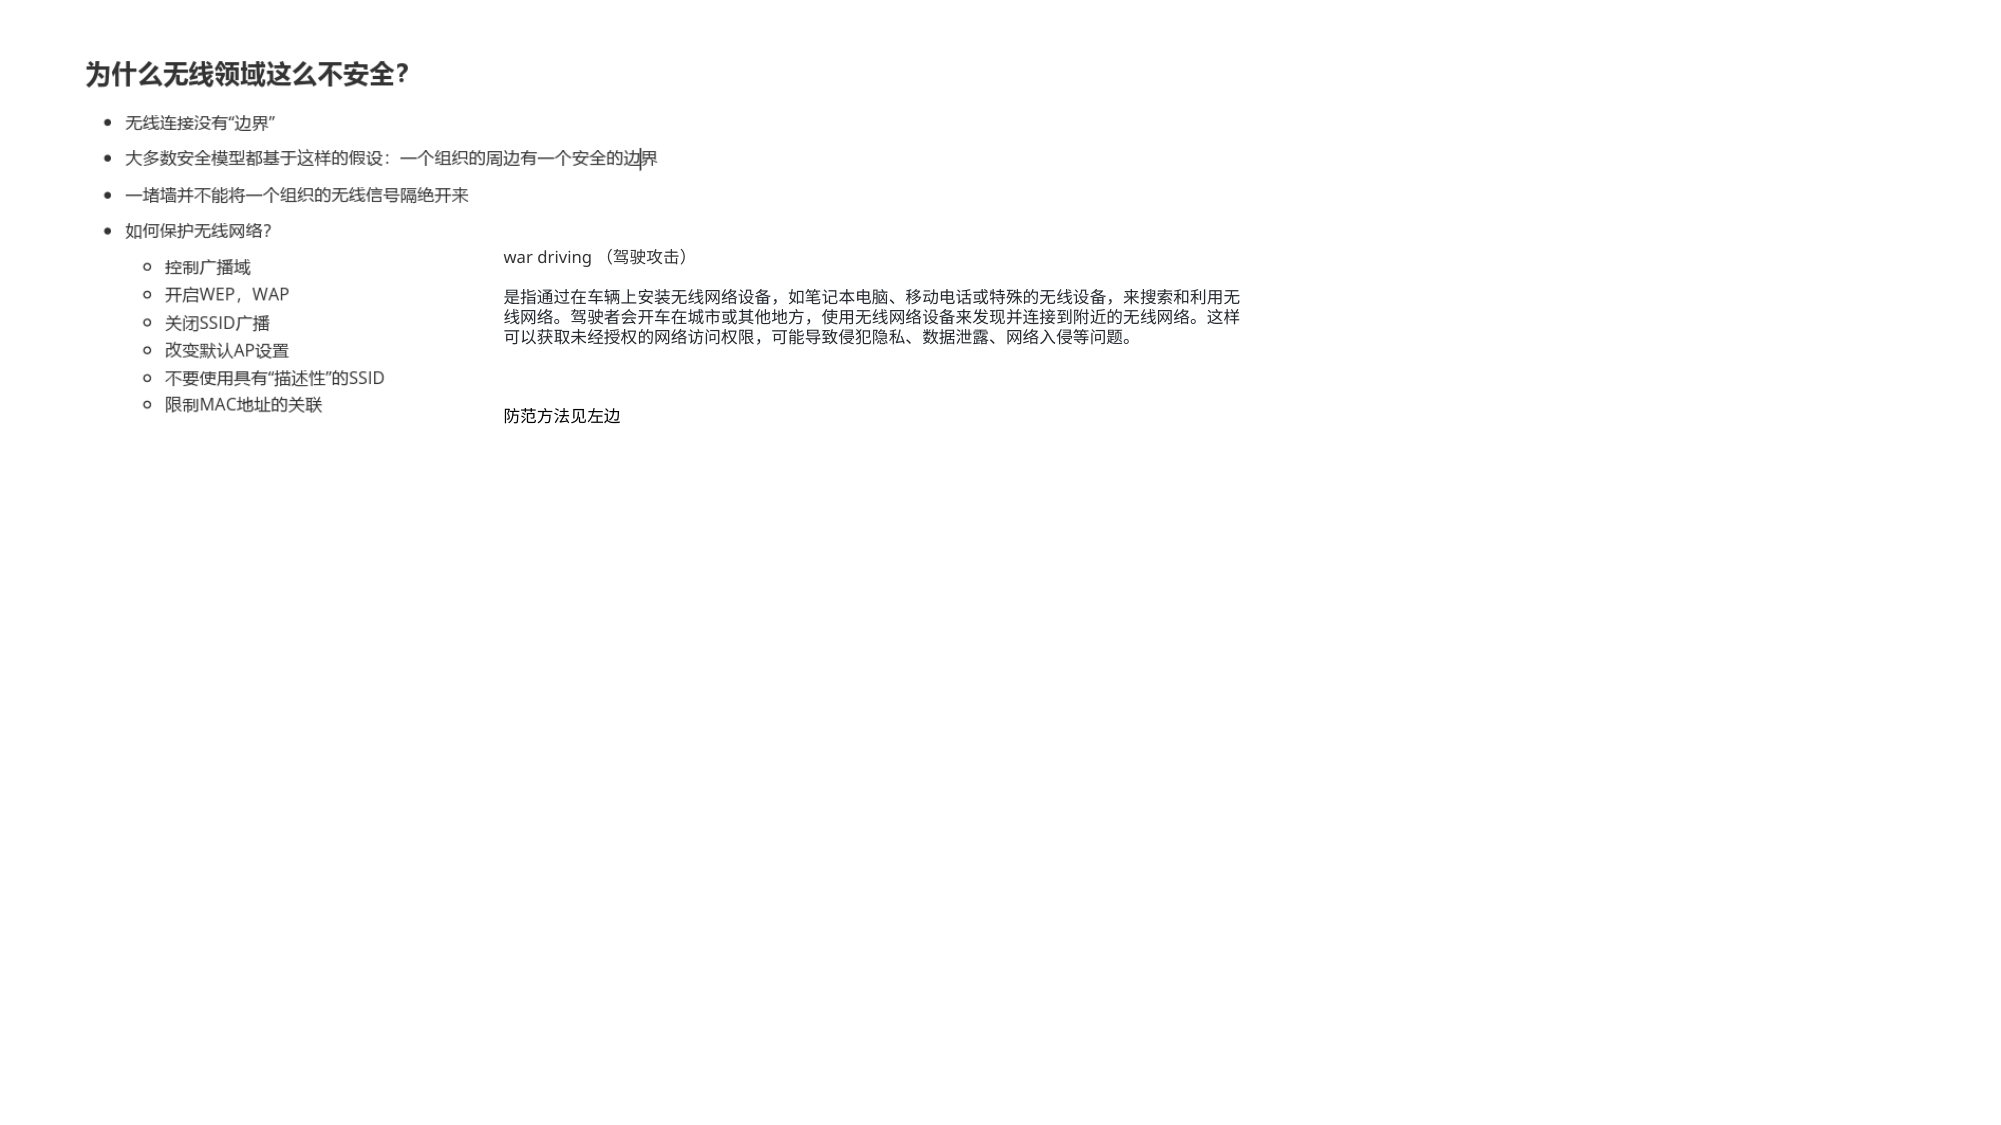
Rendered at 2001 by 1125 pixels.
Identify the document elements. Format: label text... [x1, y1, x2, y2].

picture [36, 41, 691, 437]
text_box war driving（驾驶攻击） 是指通过在车辆上安装无线网络设备，如笔记本电脑、移动电话或特殊的无线设备，来搜索和利用无线网络。驾驶者会开车在城市或其他地方，使用无线网络设备来发现并连接到附近的无线网络。这样可以获取未经授权的网络访问权限，可能导致侵犯隐私、数据泄露、网络入侵等问题。 防范方法见左边 [691, 239, 1270, 434]
